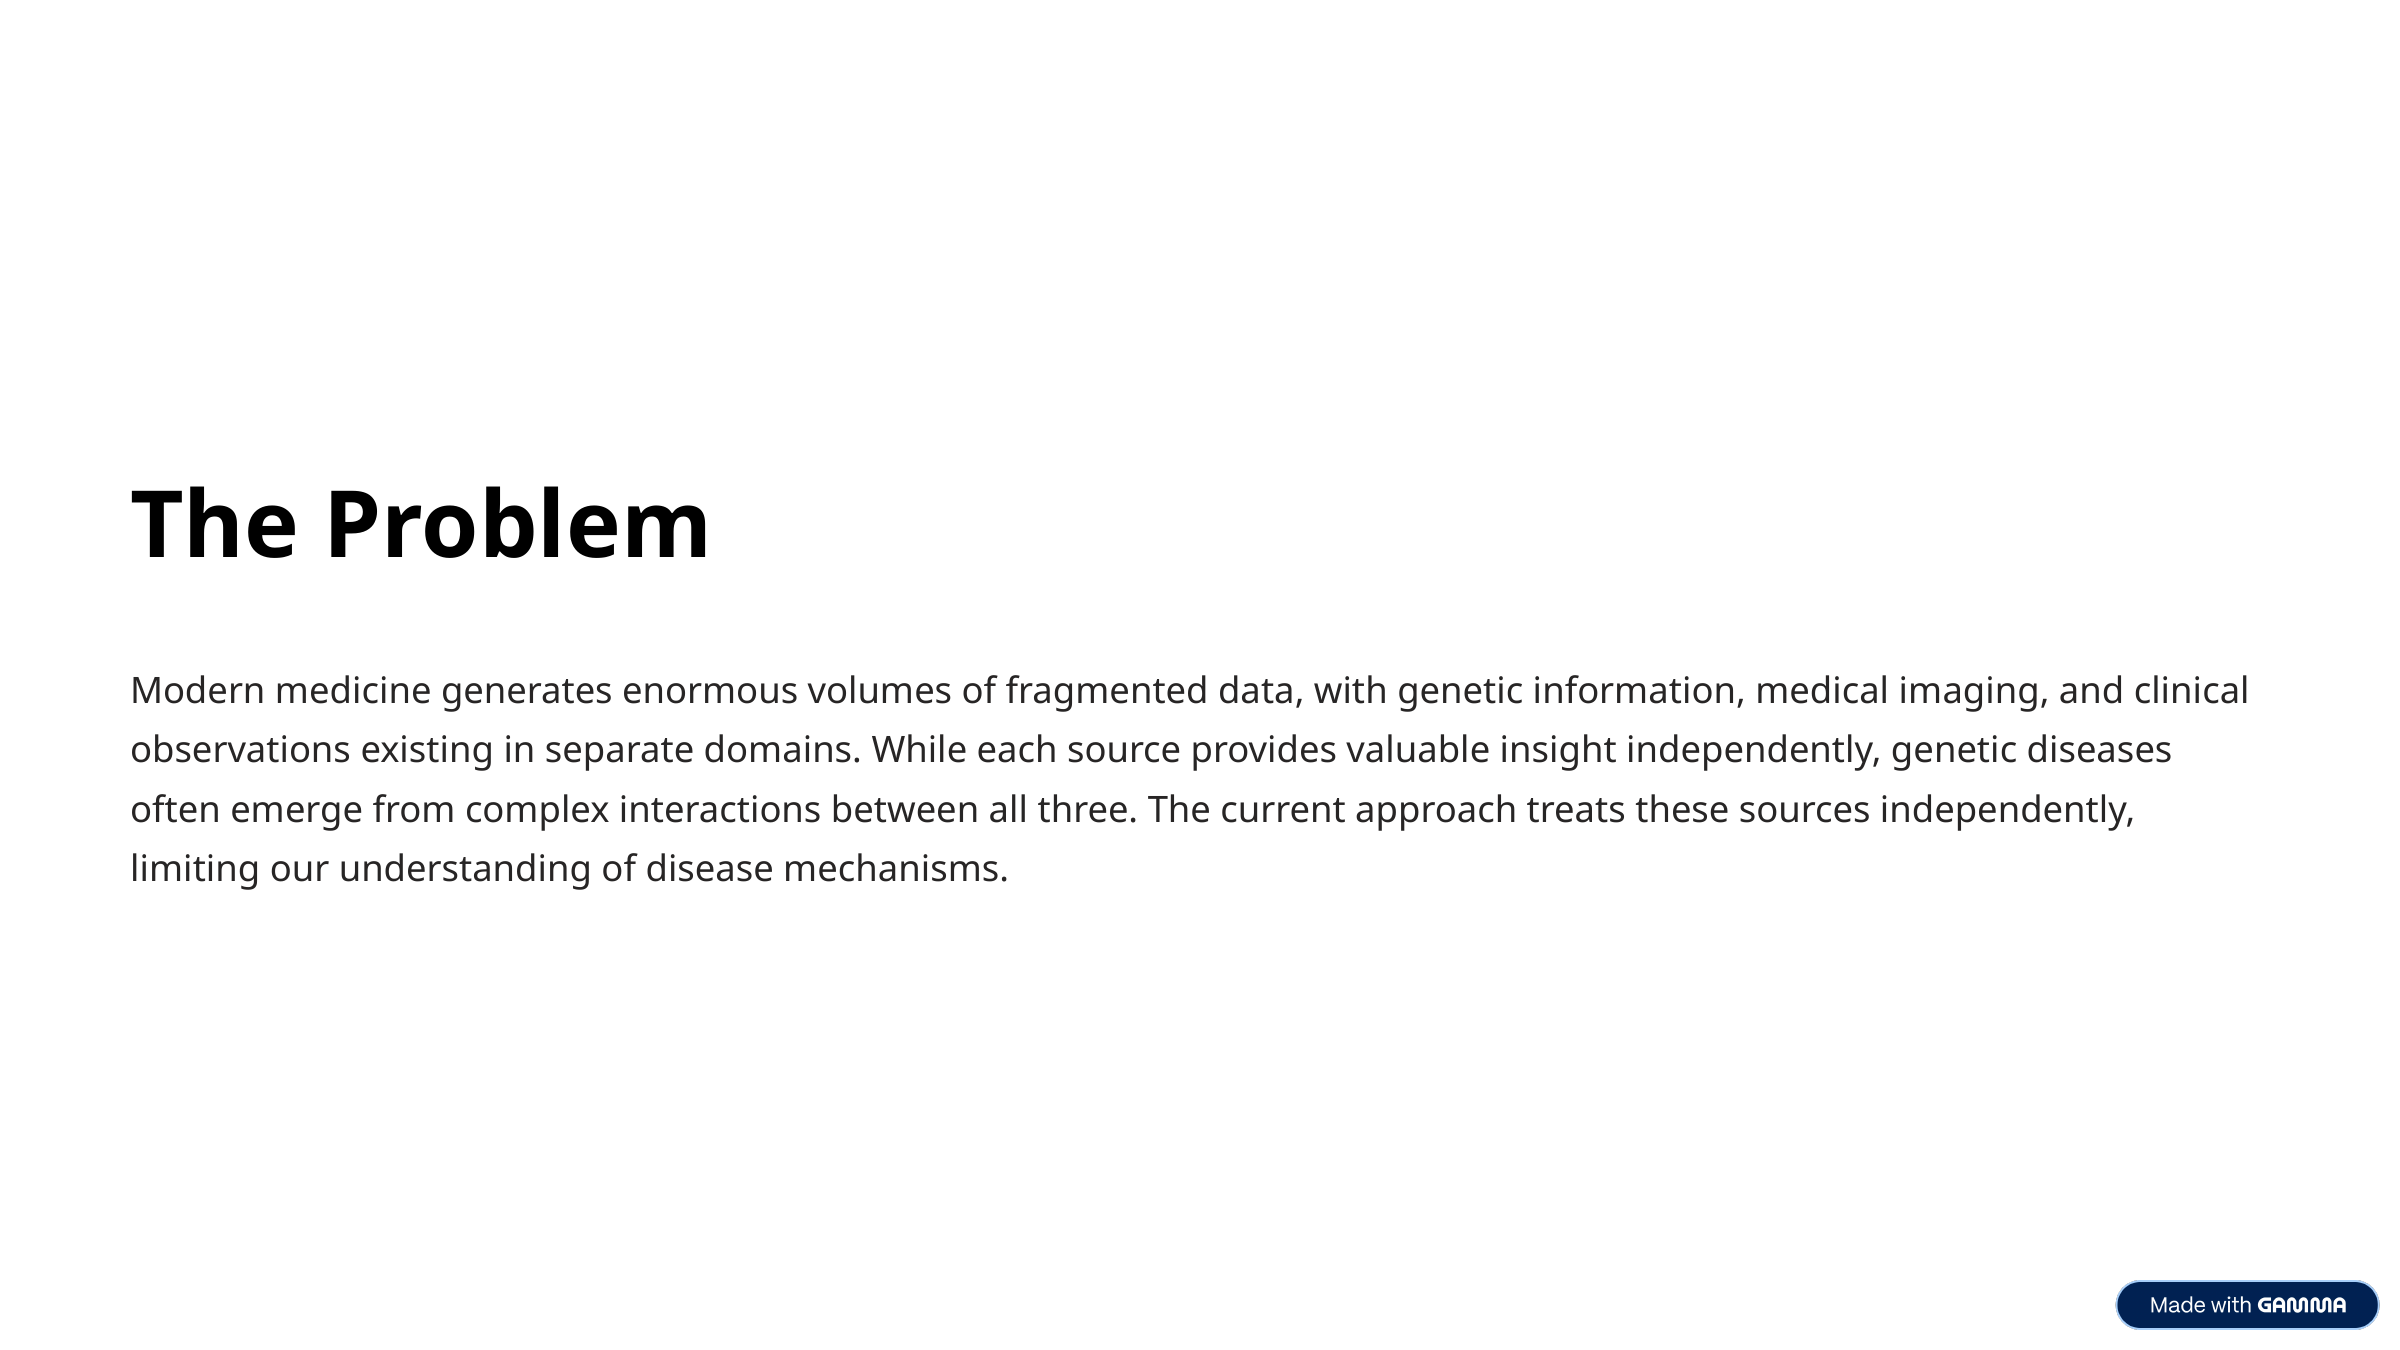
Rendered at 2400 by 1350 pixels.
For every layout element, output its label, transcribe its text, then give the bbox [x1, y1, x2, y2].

text_box Modern medicine generates enormous volumes of fragmented data, with genetic information, medical imaging, and clinical observations existing in separate domains. While each source provides valuable insight independently, genetic diseases often emerge from complex interactions between all three. The current approach treats these sources independently, limiting our understanding of disease mechanisms. [130, 651, 2270, 890]
text_box The Problem [130, 460, 1061, 577]
picture [2106, 1271, 2389, 1339]
